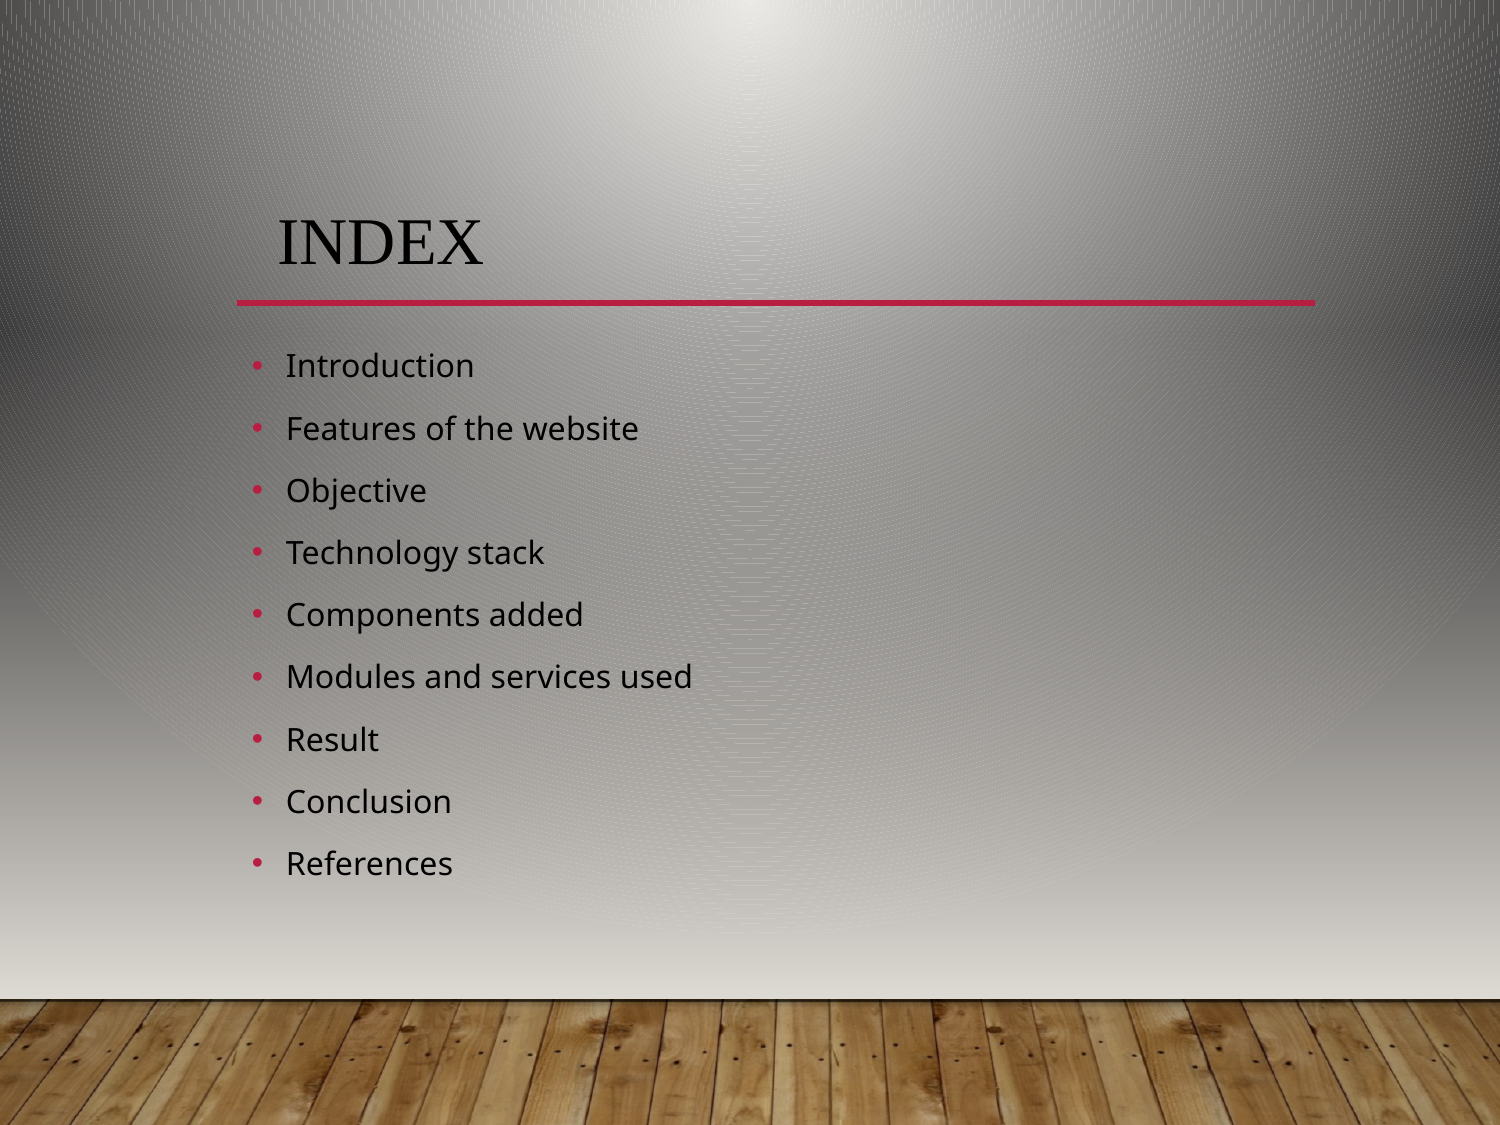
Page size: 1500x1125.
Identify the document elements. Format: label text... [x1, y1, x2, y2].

title Index [262, 200, 1341, 373]
picture [0, 999, 1500, 1125]
list Introduction Features of the website Objective Technology stack Components added Modules and services used Result Conclusion References [236, 330, 1315, 897]
